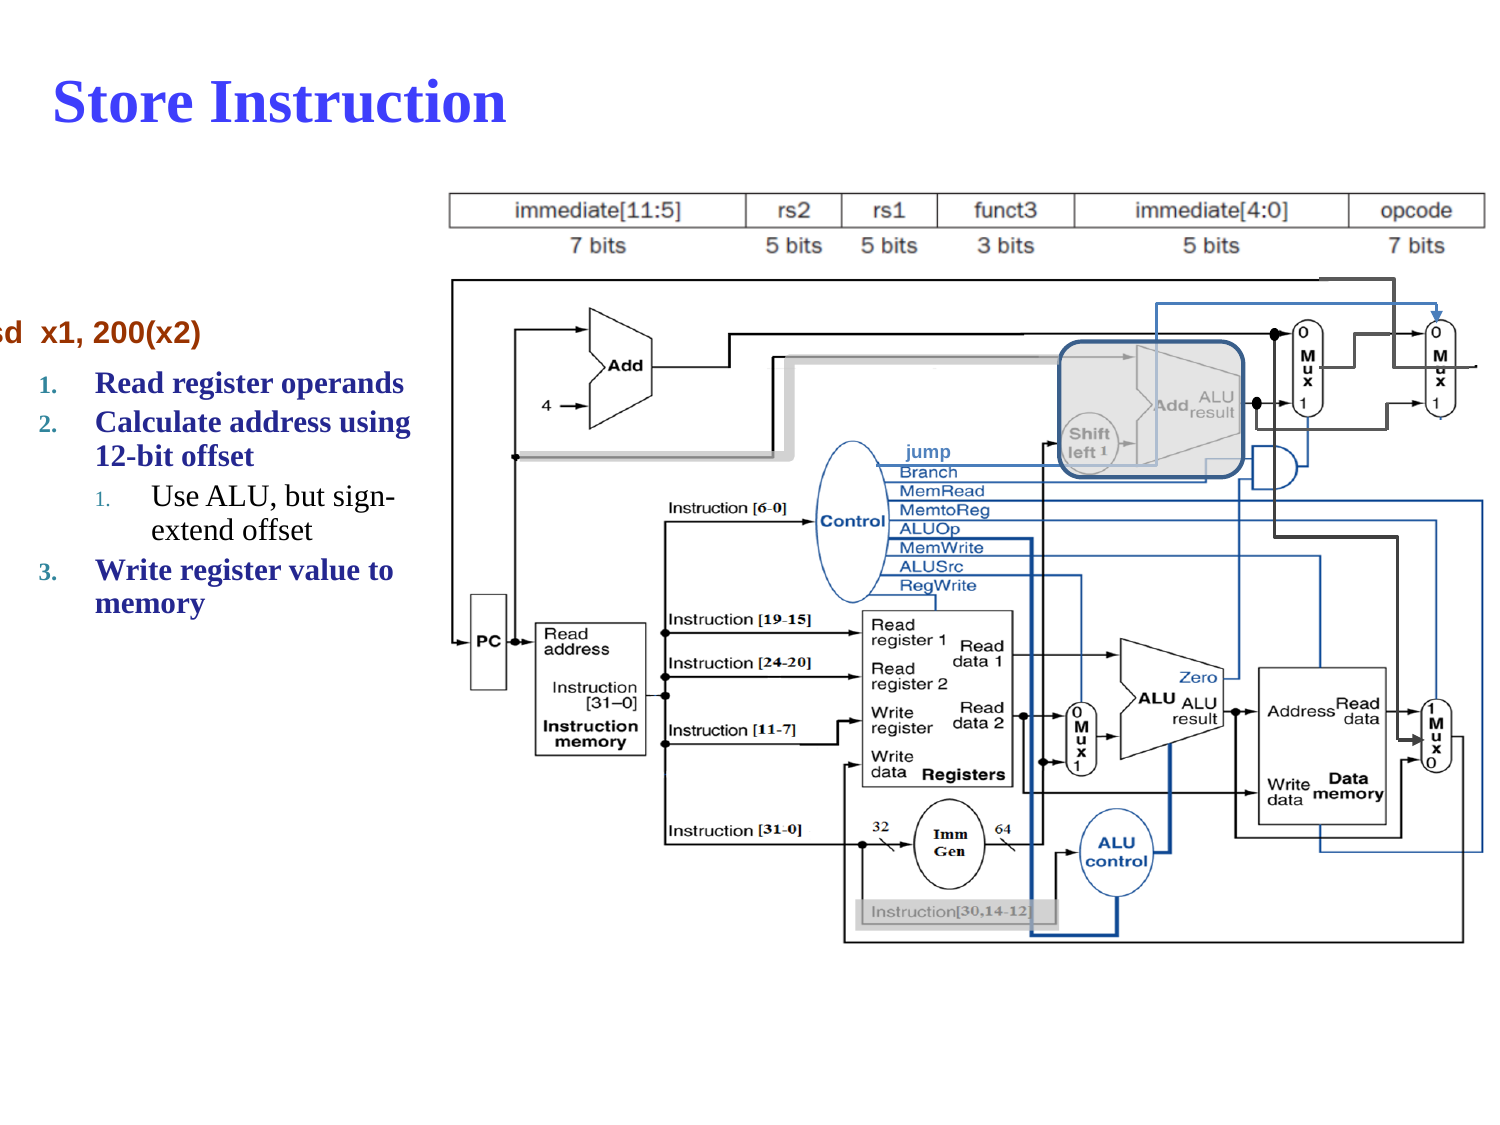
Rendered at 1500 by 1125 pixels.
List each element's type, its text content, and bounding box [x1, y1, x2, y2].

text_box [519, 359, 1060, 457]
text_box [450, 278, 1485, 944]
picture [433, 171, 1500, 259]
title Store Instruction [37, 19, 1329, 176]
text_box sd x1, 200(x2) [0, 305, 329, 358]
text_box Read register operands Calculate address using 12-bit offset Use ALU, but sign-extend offset Write register value to memory [27, 360, 433, 643]
